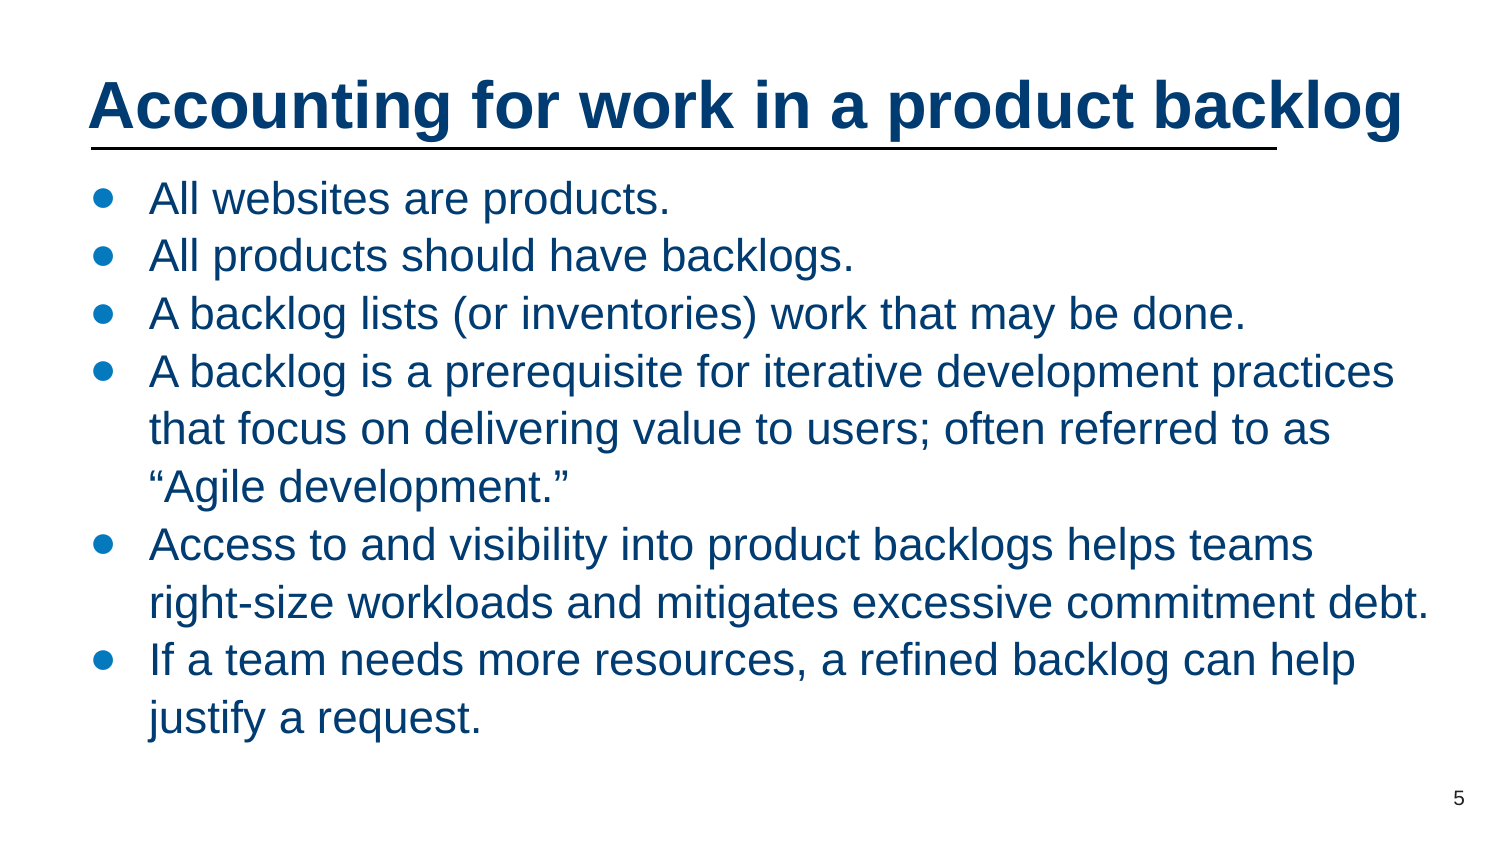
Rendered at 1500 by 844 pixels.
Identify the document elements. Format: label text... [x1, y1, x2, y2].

slide_number 5 [1389, 764, 1480, 830]
title Accounting for work in a product backlog [72, 12, 1447, 150]
list All websites are products. All products should have backlogs. A backlog lists (or inventories) work that may be done. A backlog is a prerequisite for iterative development practices that focus on delivering value to users; often referred to as “Agile development.” Access to and visibility into product backlogs helps teams right-size workloads and mitigates excessive commitment debt. If a team needs more resources, a refined backlog can help justify a request. [58, 150, 1447, 613]
